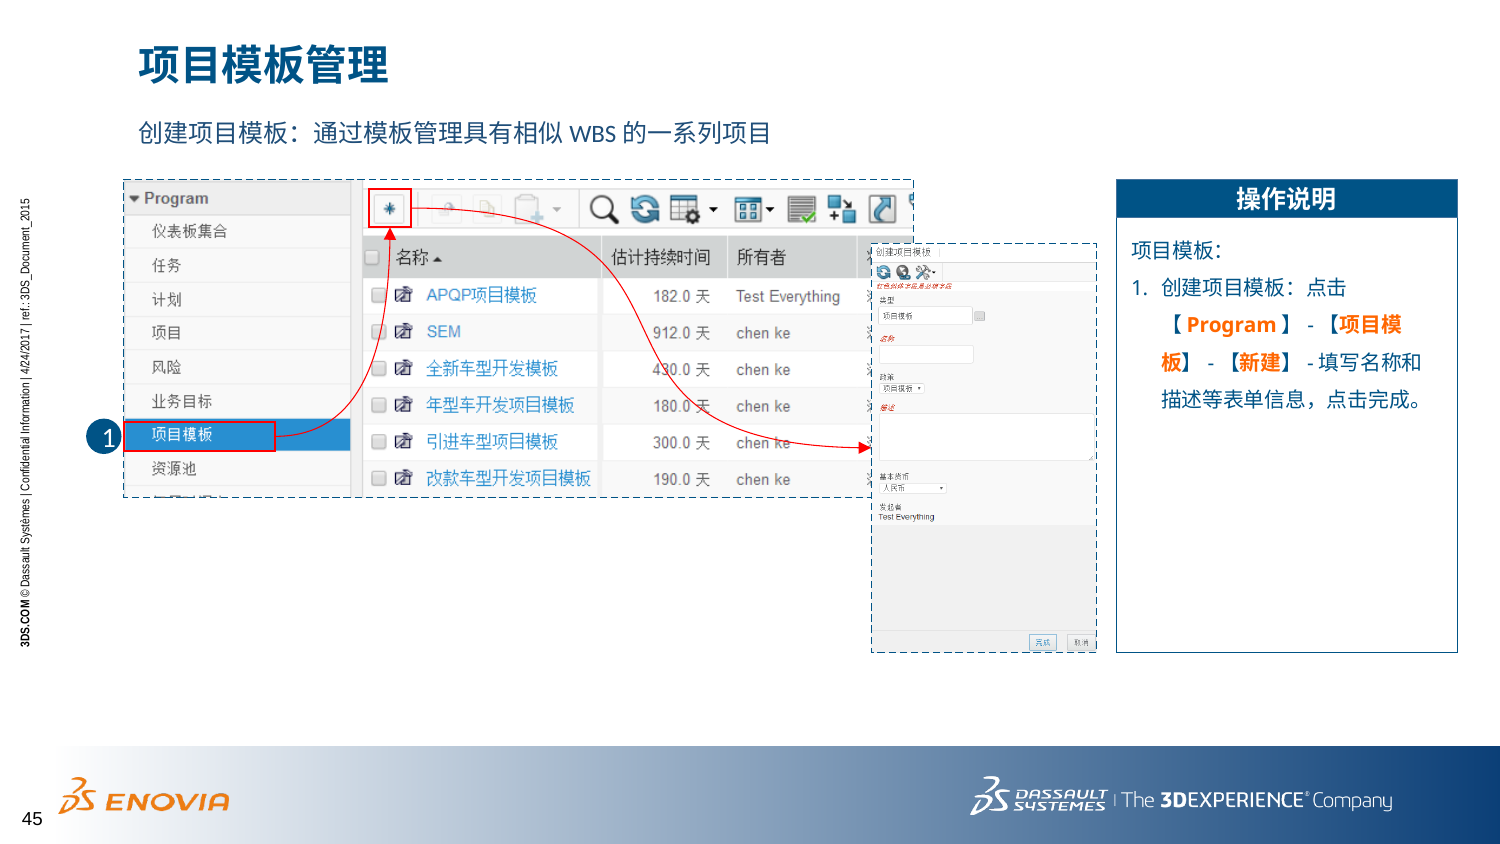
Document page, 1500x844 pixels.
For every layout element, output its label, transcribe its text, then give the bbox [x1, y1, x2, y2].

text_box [411, 208, 871, 448]
picture [962, 775, 1400, 815]
text_box 1 [85, 417, 123, 456]
text_box 项目模板： 创建项目模板：点击【Program】-【项目模板】-【新建】-填写名称和描述等表单信息，点击完成。 [1115, 218, 1458, 653]
text_box 操作说明 [1115, 179, 1458, 218]
picture [123, 179, 1097, 653]
title 项目模板管理 [123, 36, 1418, 99]
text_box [274, 227, 391, 437]
list 创建项目模板：通过模板管理具有相似WBS的一系列项目 [123, 113, 1418, 156]
picture [58, 777, 229, 814]
